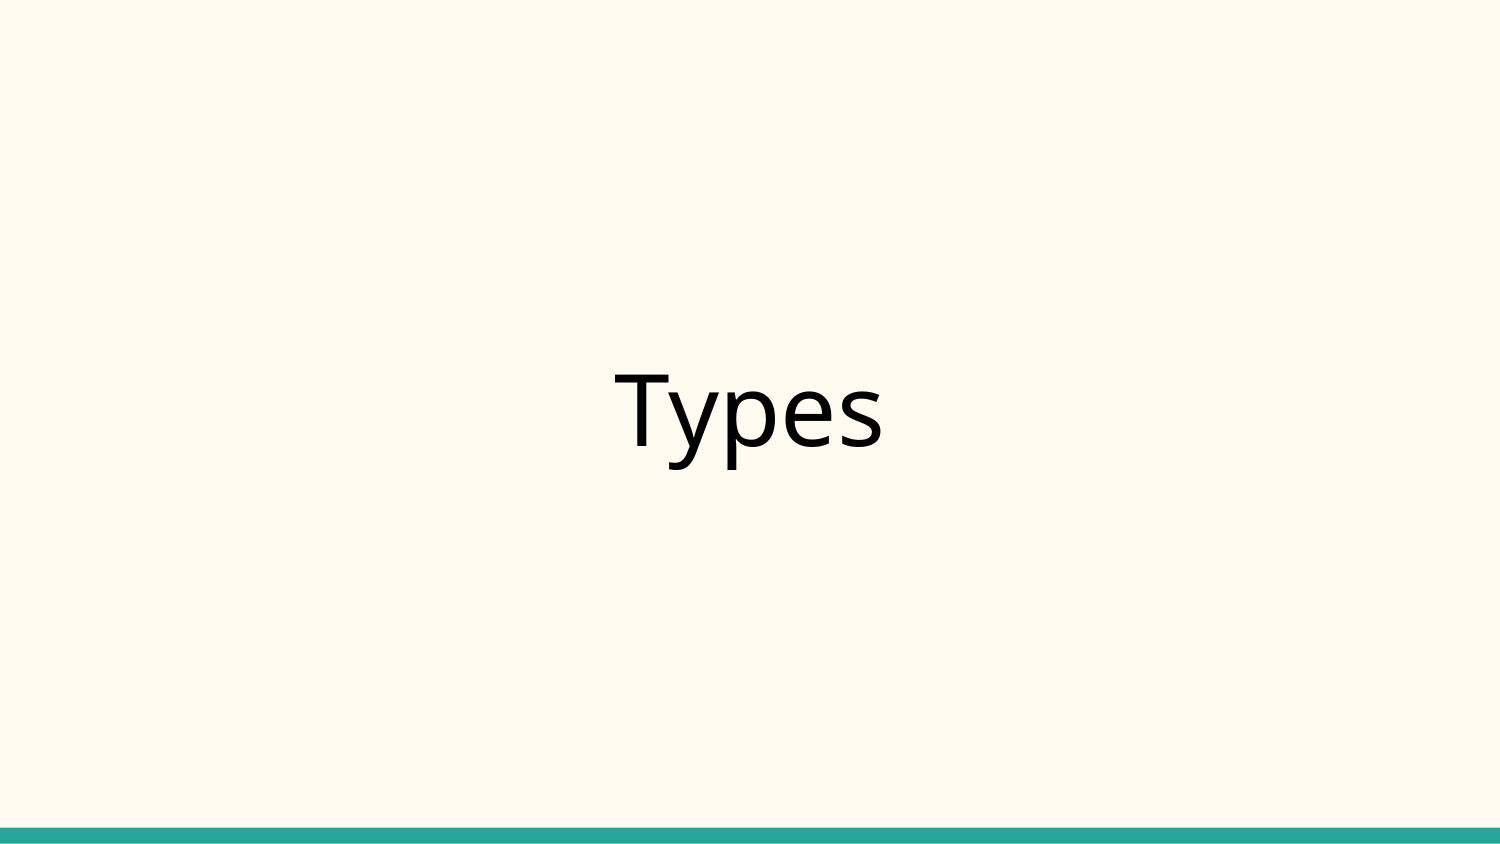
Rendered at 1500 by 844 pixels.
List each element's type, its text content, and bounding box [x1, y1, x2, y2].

title Types [51, 313, 1449, 494]
